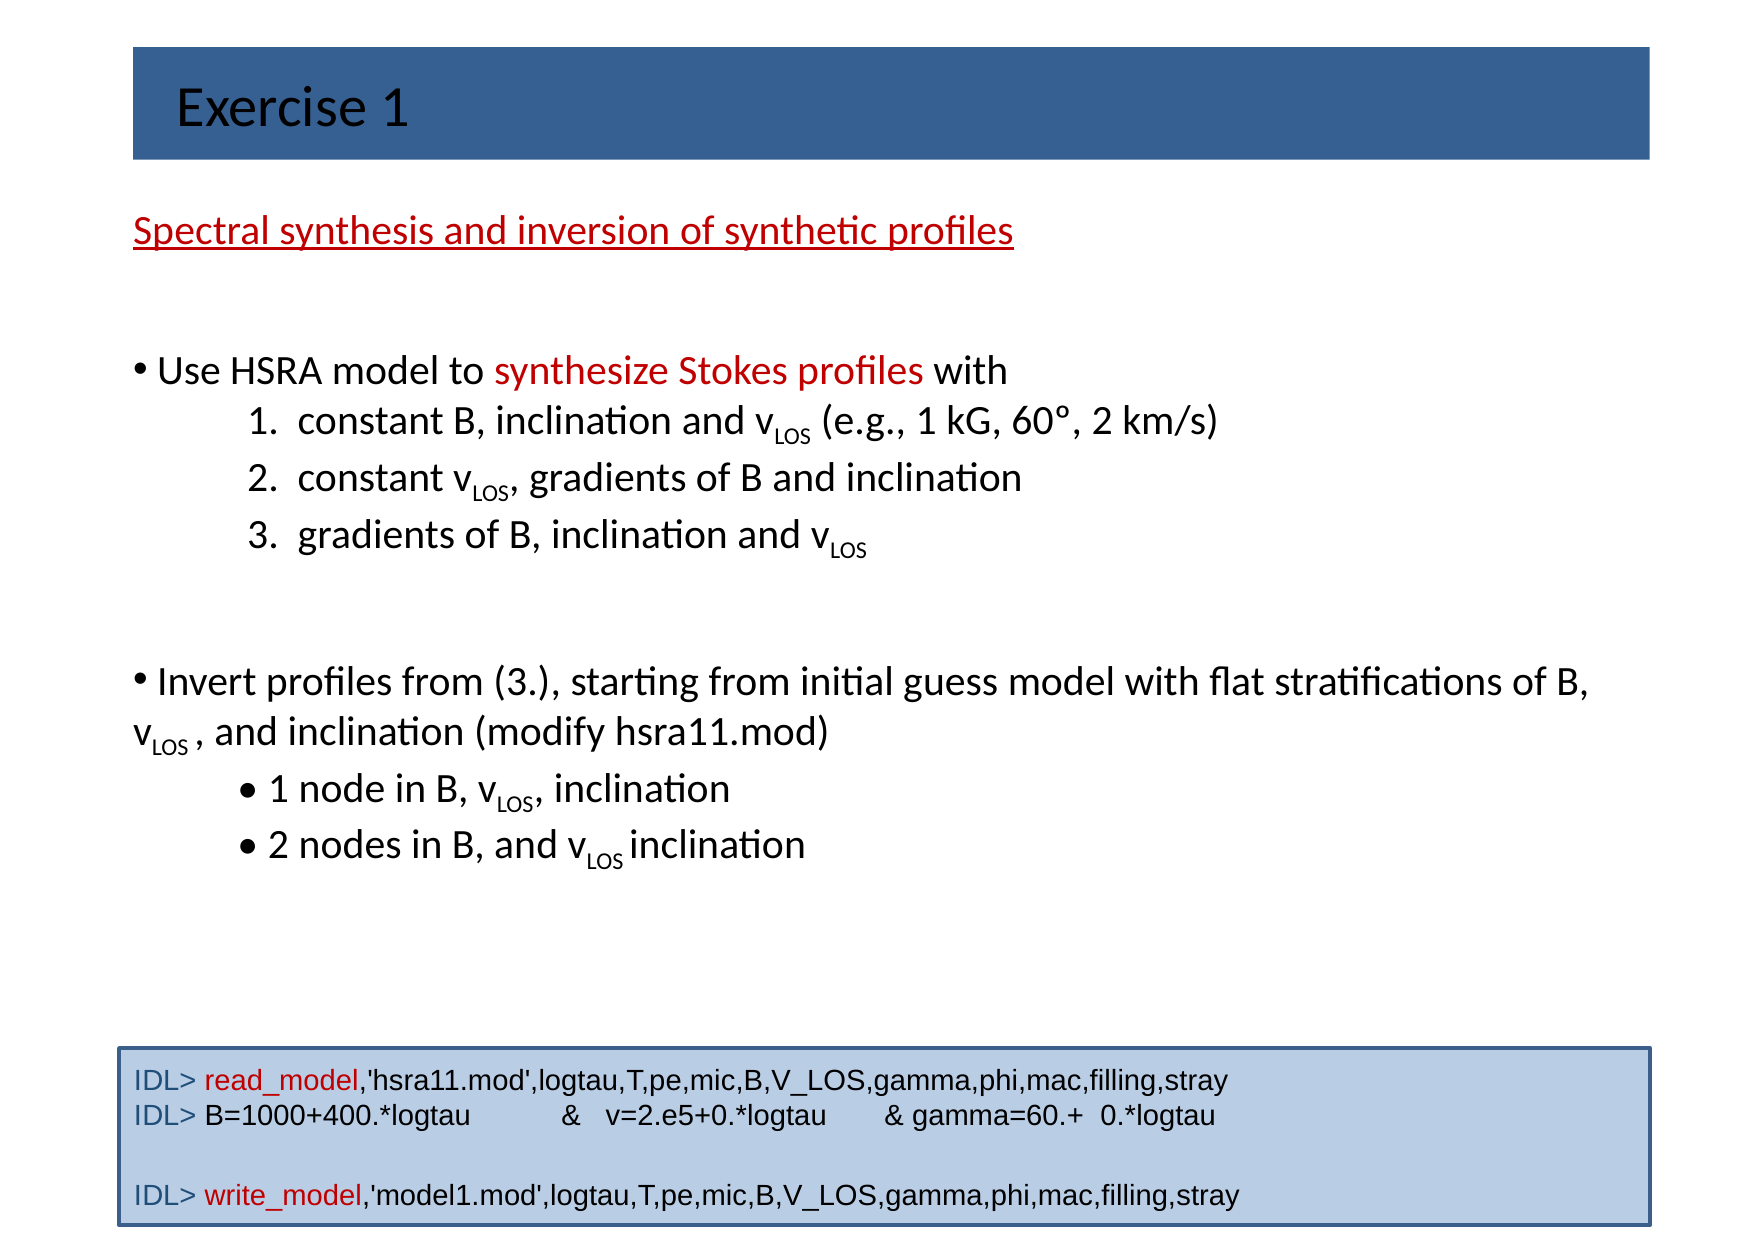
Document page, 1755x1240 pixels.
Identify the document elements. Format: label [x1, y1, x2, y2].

text_box [117, 1046, 1652, 1227]
text_box [133, 47, 1650, 160]
text_box [133, 202, 1650, 1028]
